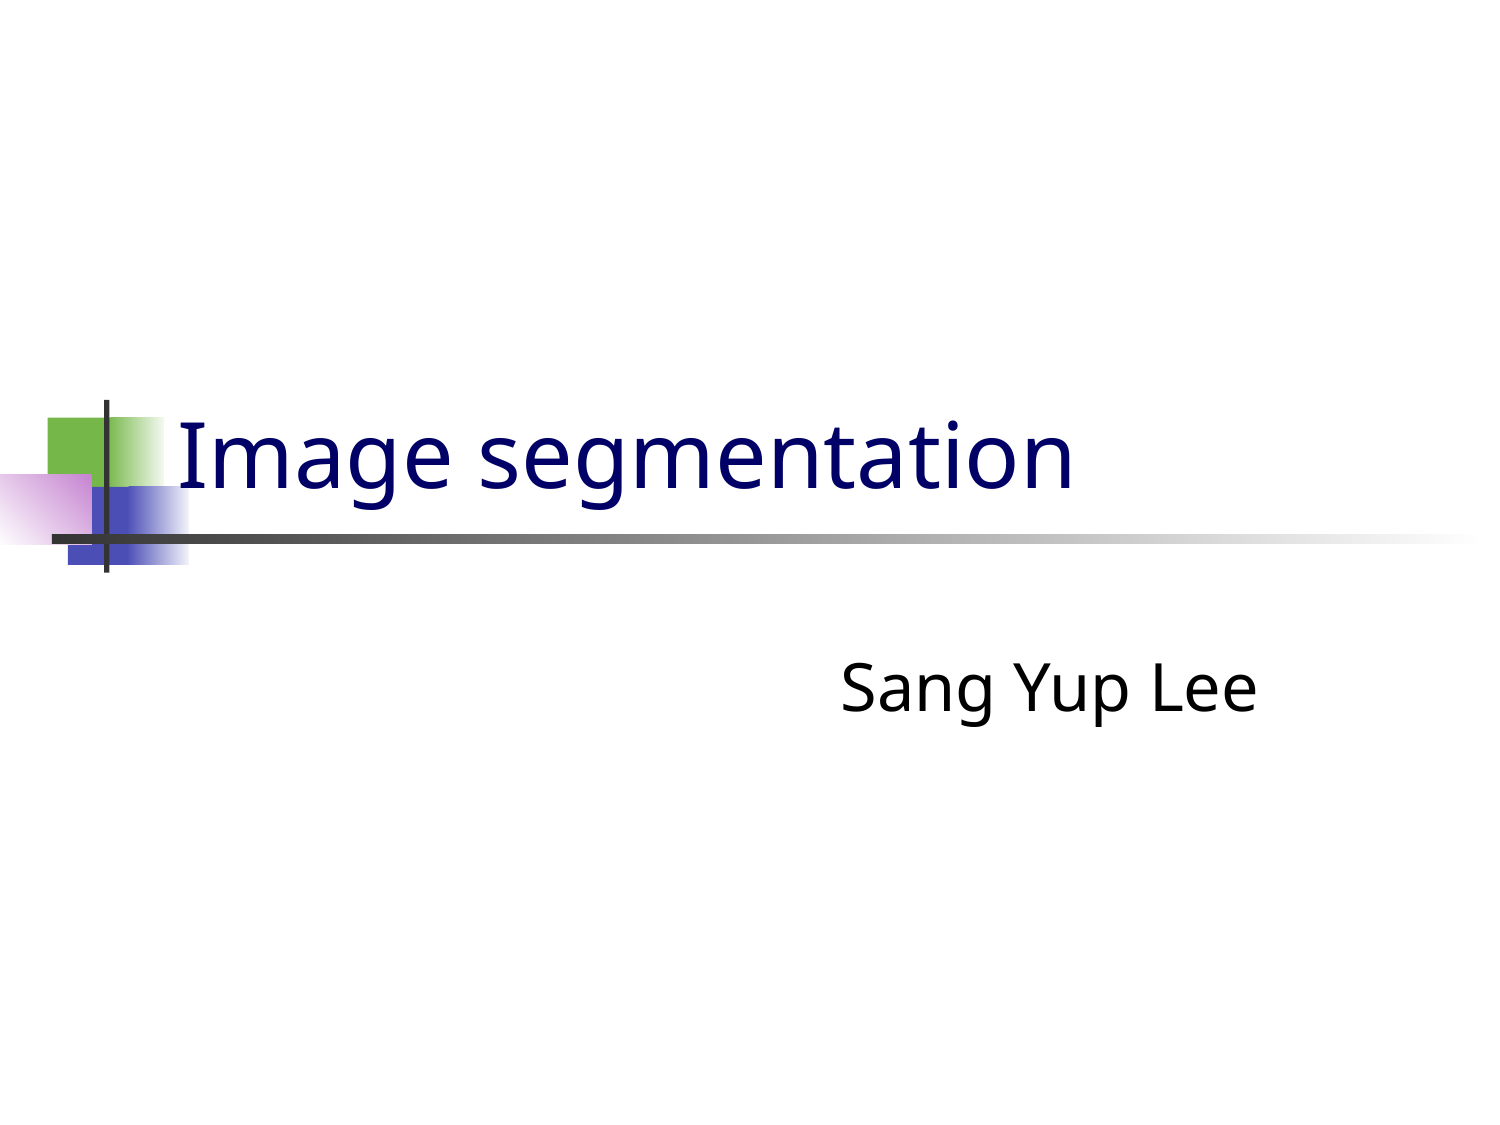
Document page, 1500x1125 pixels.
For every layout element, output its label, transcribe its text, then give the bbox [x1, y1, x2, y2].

subtitle Sang Yup Lee [162, 637, 1275, 925]
title Image segmentation [162, 275, 1438, 515]
